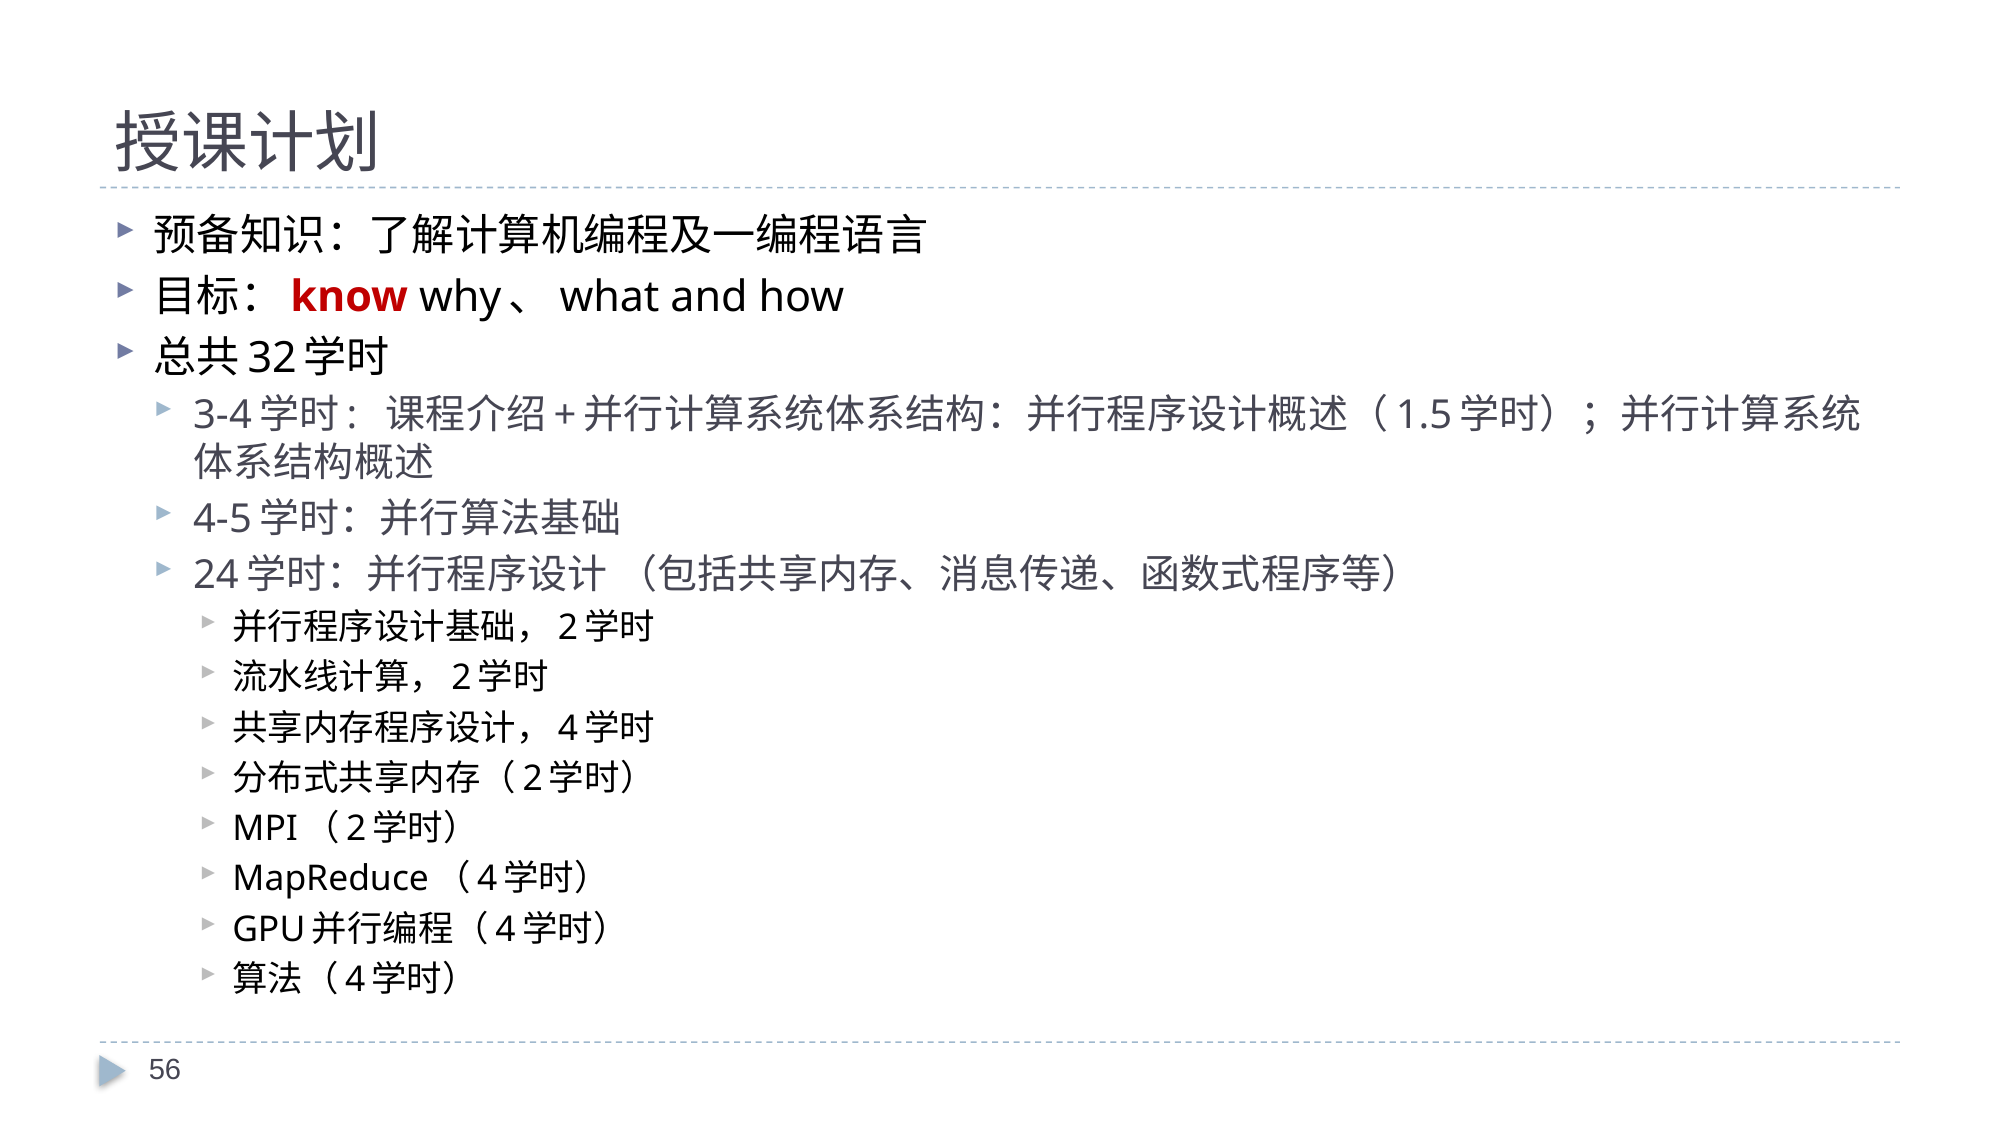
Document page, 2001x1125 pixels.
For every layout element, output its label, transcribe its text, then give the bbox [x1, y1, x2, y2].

title 授课计划 [99, 24, 1900, 188]
list 预备知识：了解计算机编程及一编程语言 目标：know why、what and how 总共32学时 3-4学时: 课程介绍+并行计算系统体系结构：并行程序设计概述（1.5学时）；并行计算系统体系结构概述 4-5学时：并行算法基础 24学时：并行程序设计 （包括共享内存、消息传递、函数式程序等） 并行程序设计基础，2学时 流水线计算，2学时 共享内存程序设计，4学时 分布式共享内存（2学时） MPI（2学时） MapReduce（4学时） GPU并行编程（4学时） 算法（4学时） [99, 200, 1900, 1010]
slide_number 56 [133, 1042, 568, 1103]
